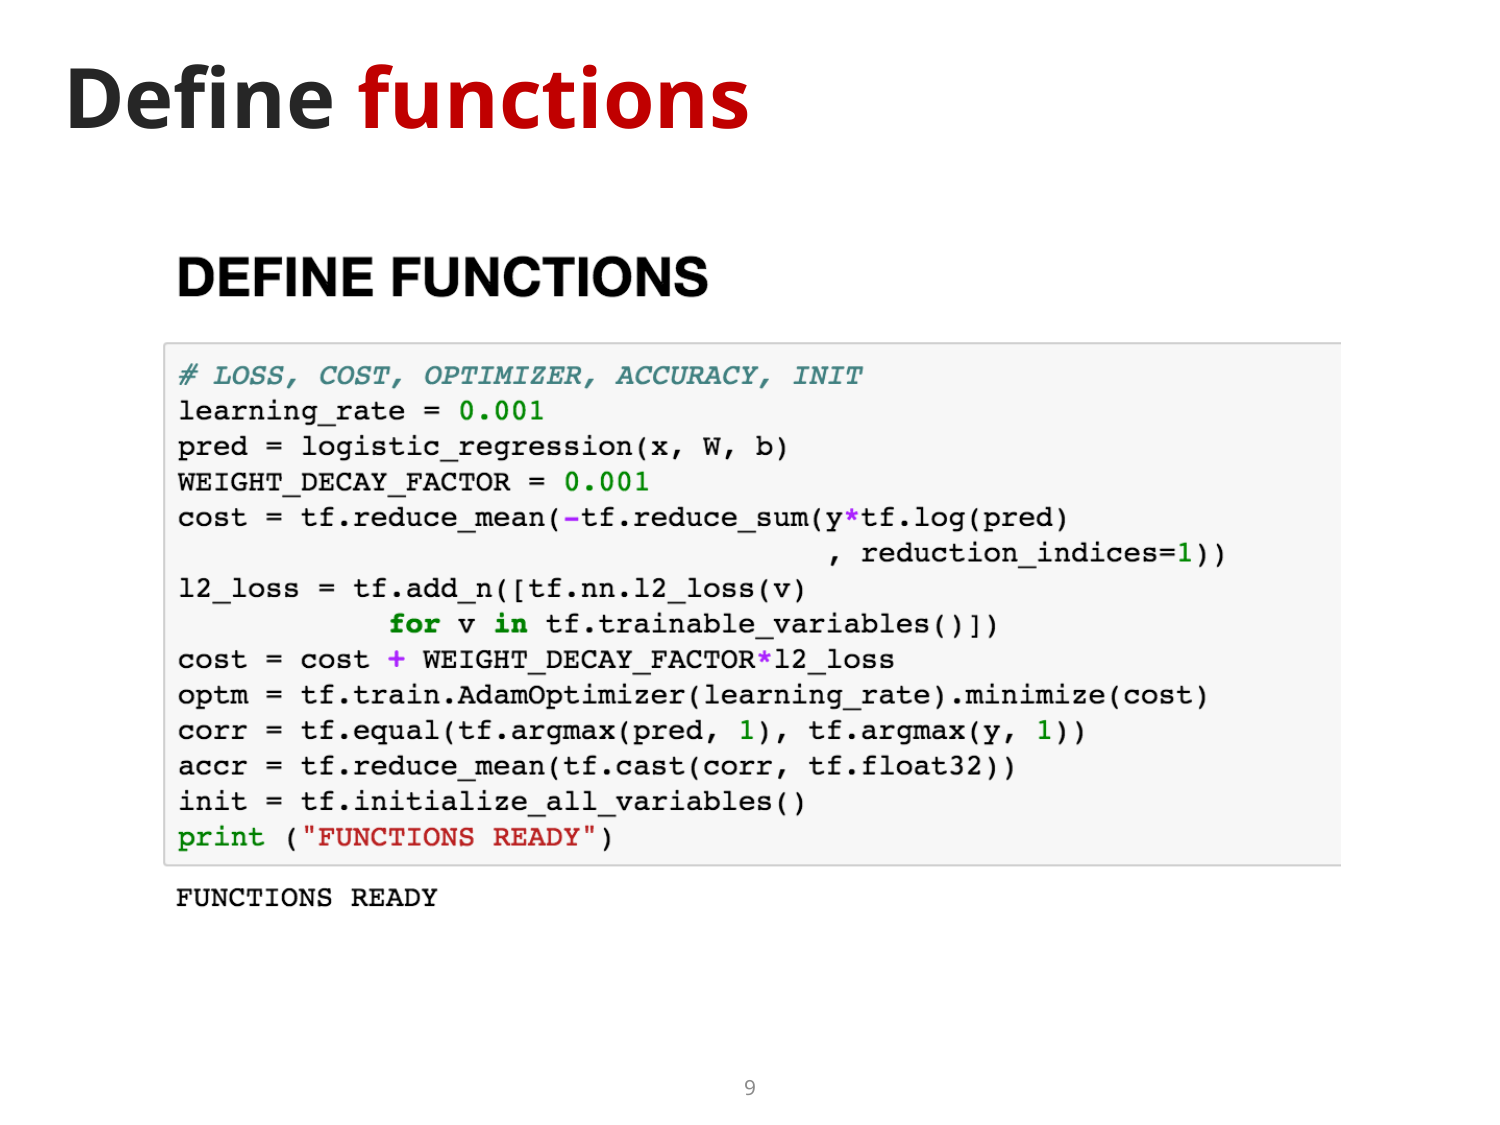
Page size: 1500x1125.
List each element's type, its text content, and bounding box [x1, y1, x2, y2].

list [159, 219, 1341, 927]
slide_number 9 [575, 1058, 925, 1119]
title Define functions [48, 41, 1456, 149]
